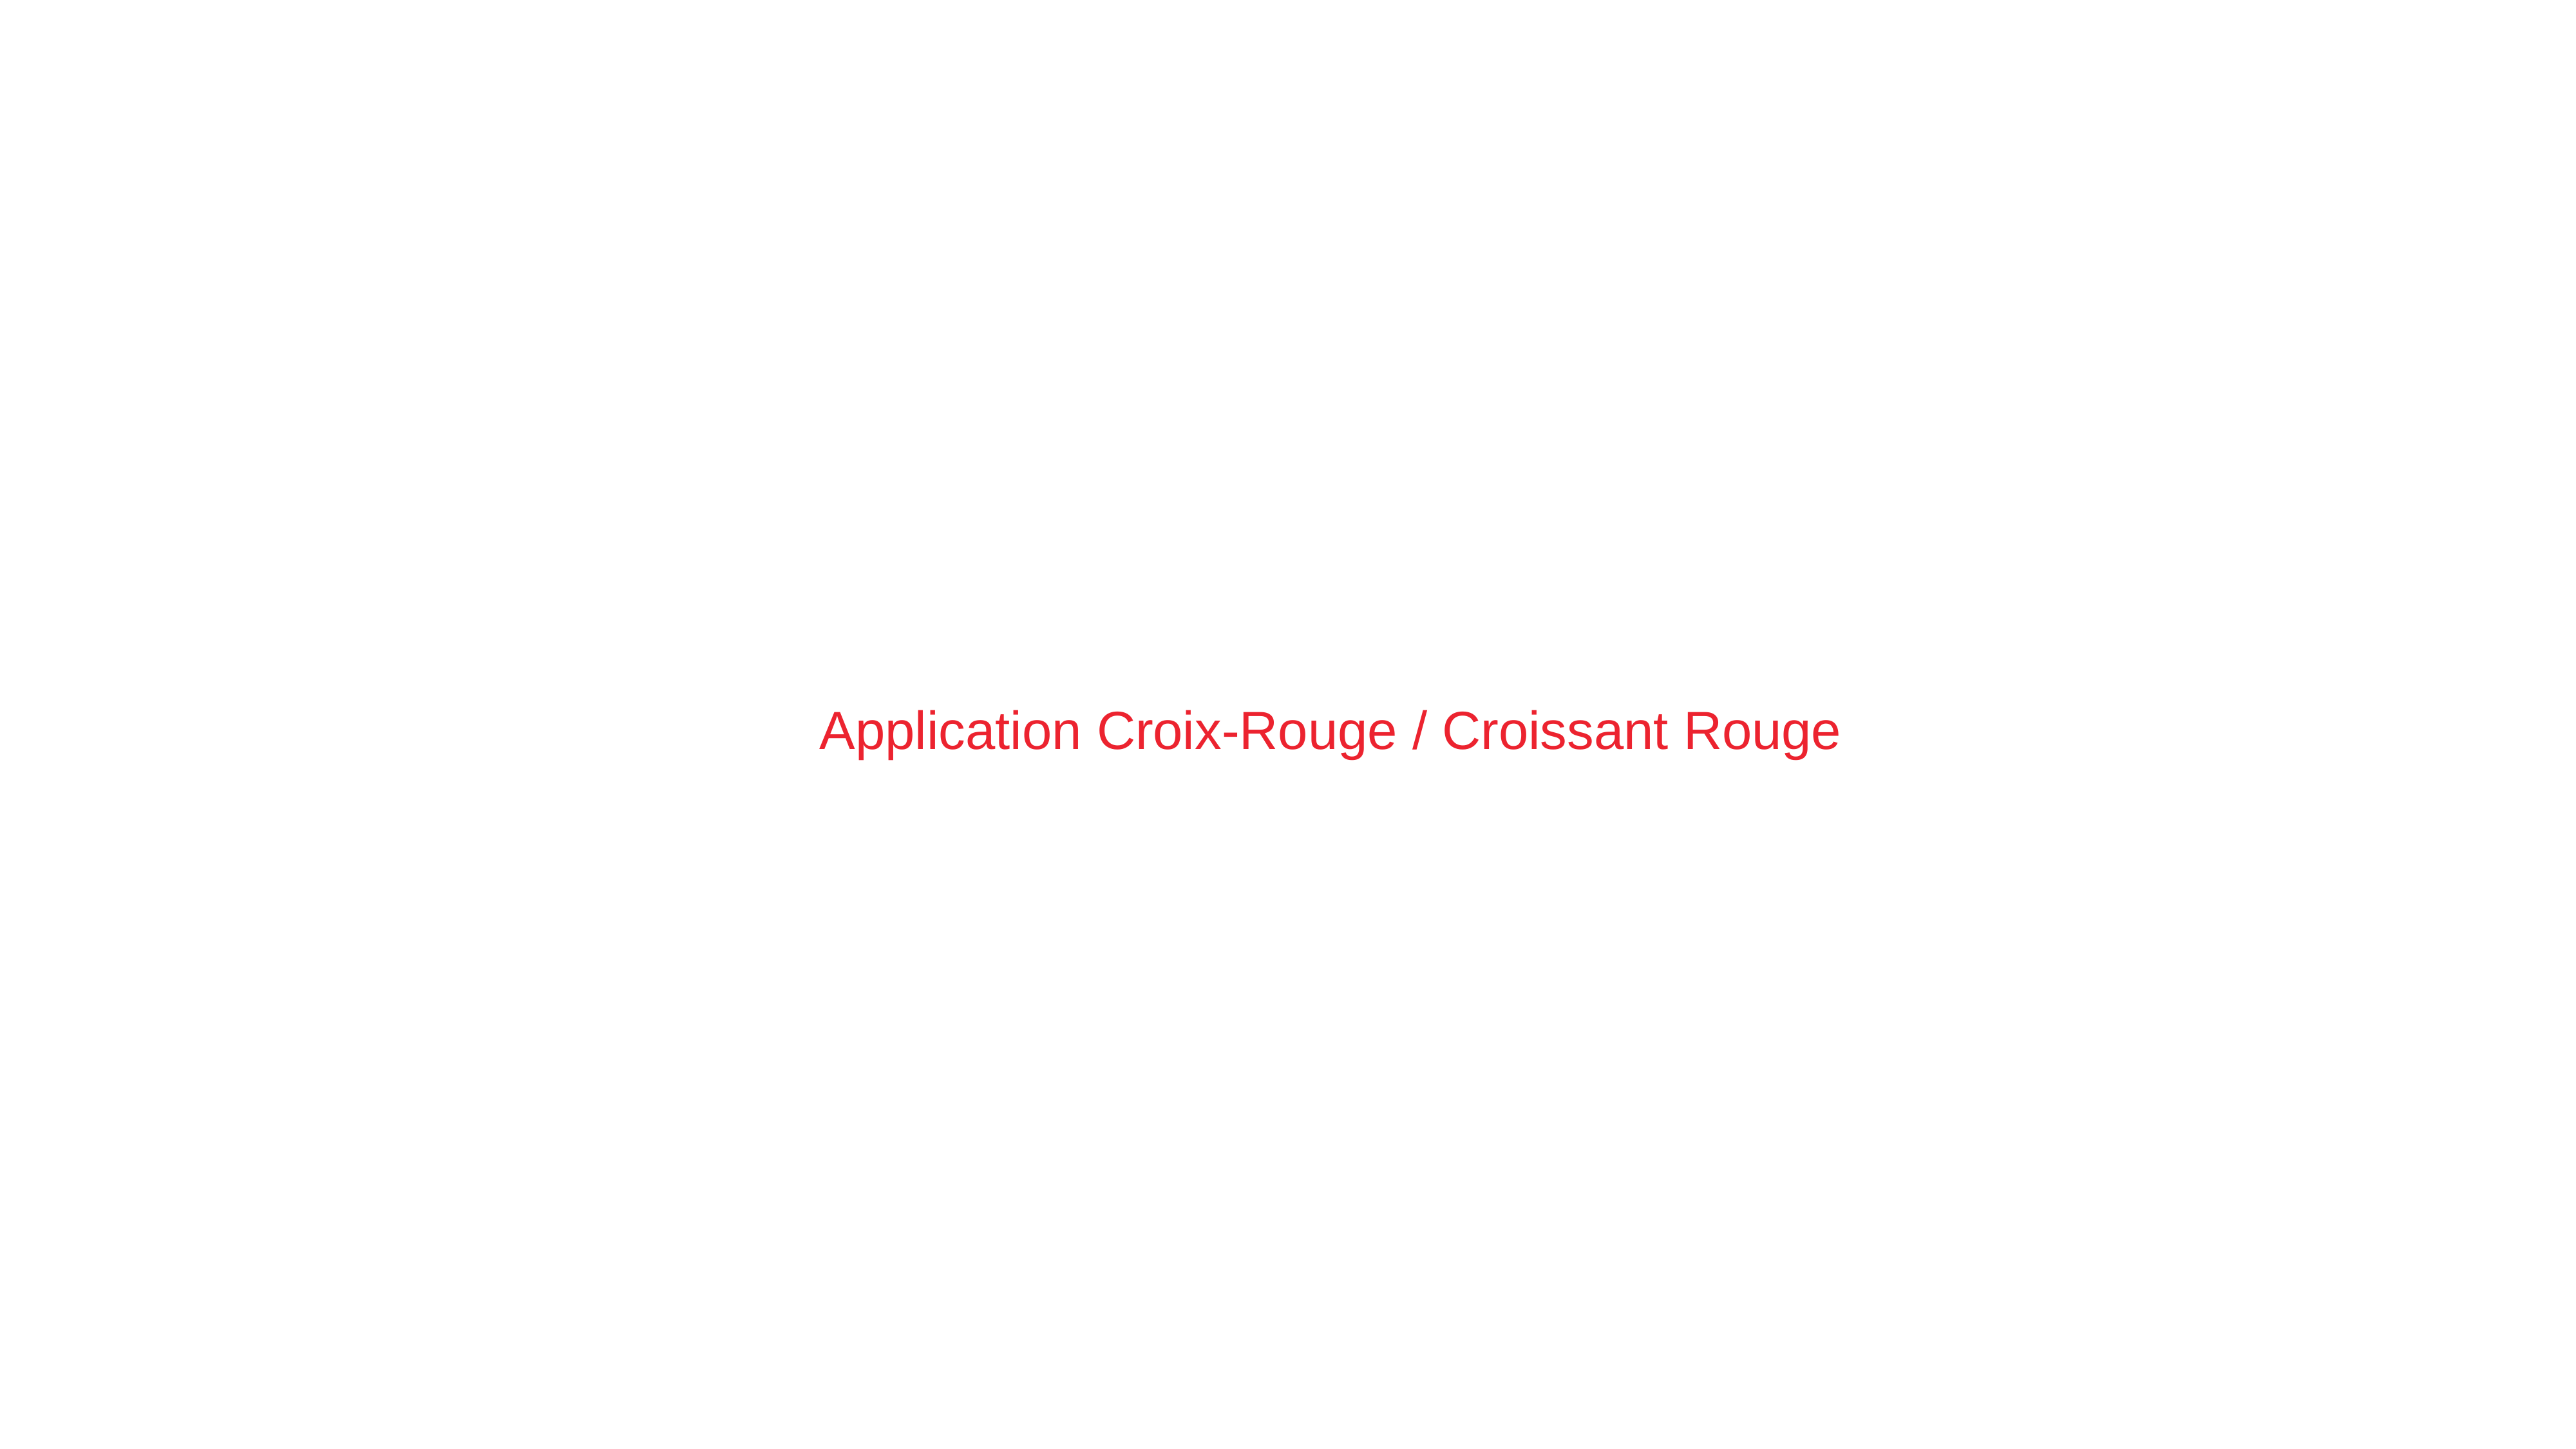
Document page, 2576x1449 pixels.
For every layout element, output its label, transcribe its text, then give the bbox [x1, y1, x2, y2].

text_box Application Croix-Rouge / Croissant Rouge [812, 688, 1864, 768]
